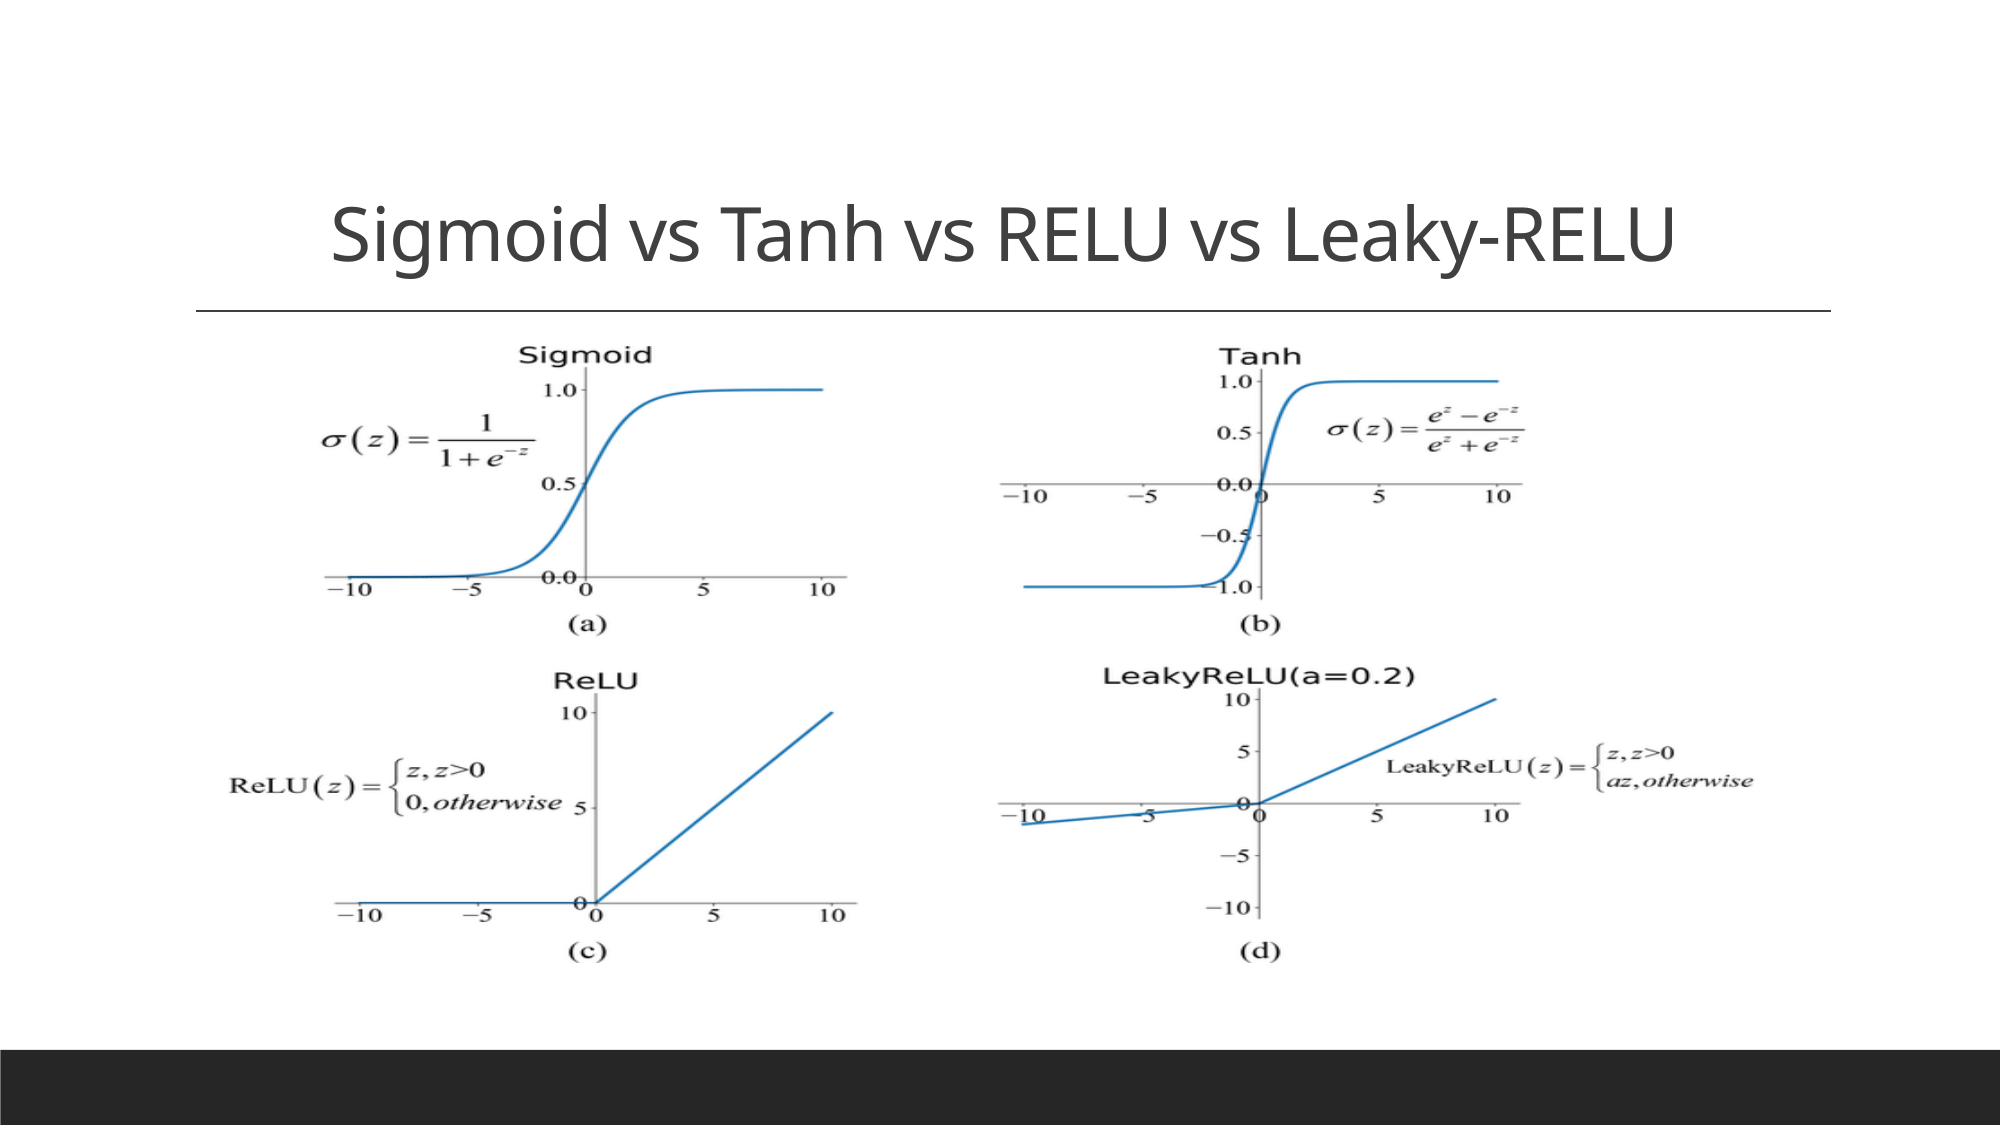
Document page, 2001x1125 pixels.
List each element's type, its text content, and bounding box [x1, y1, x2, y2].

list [227, 345, 1755, 964]
title Sigmoid vs Tanh vs RELU vs Leaky-RELU [180, 47, 1830, 285]
